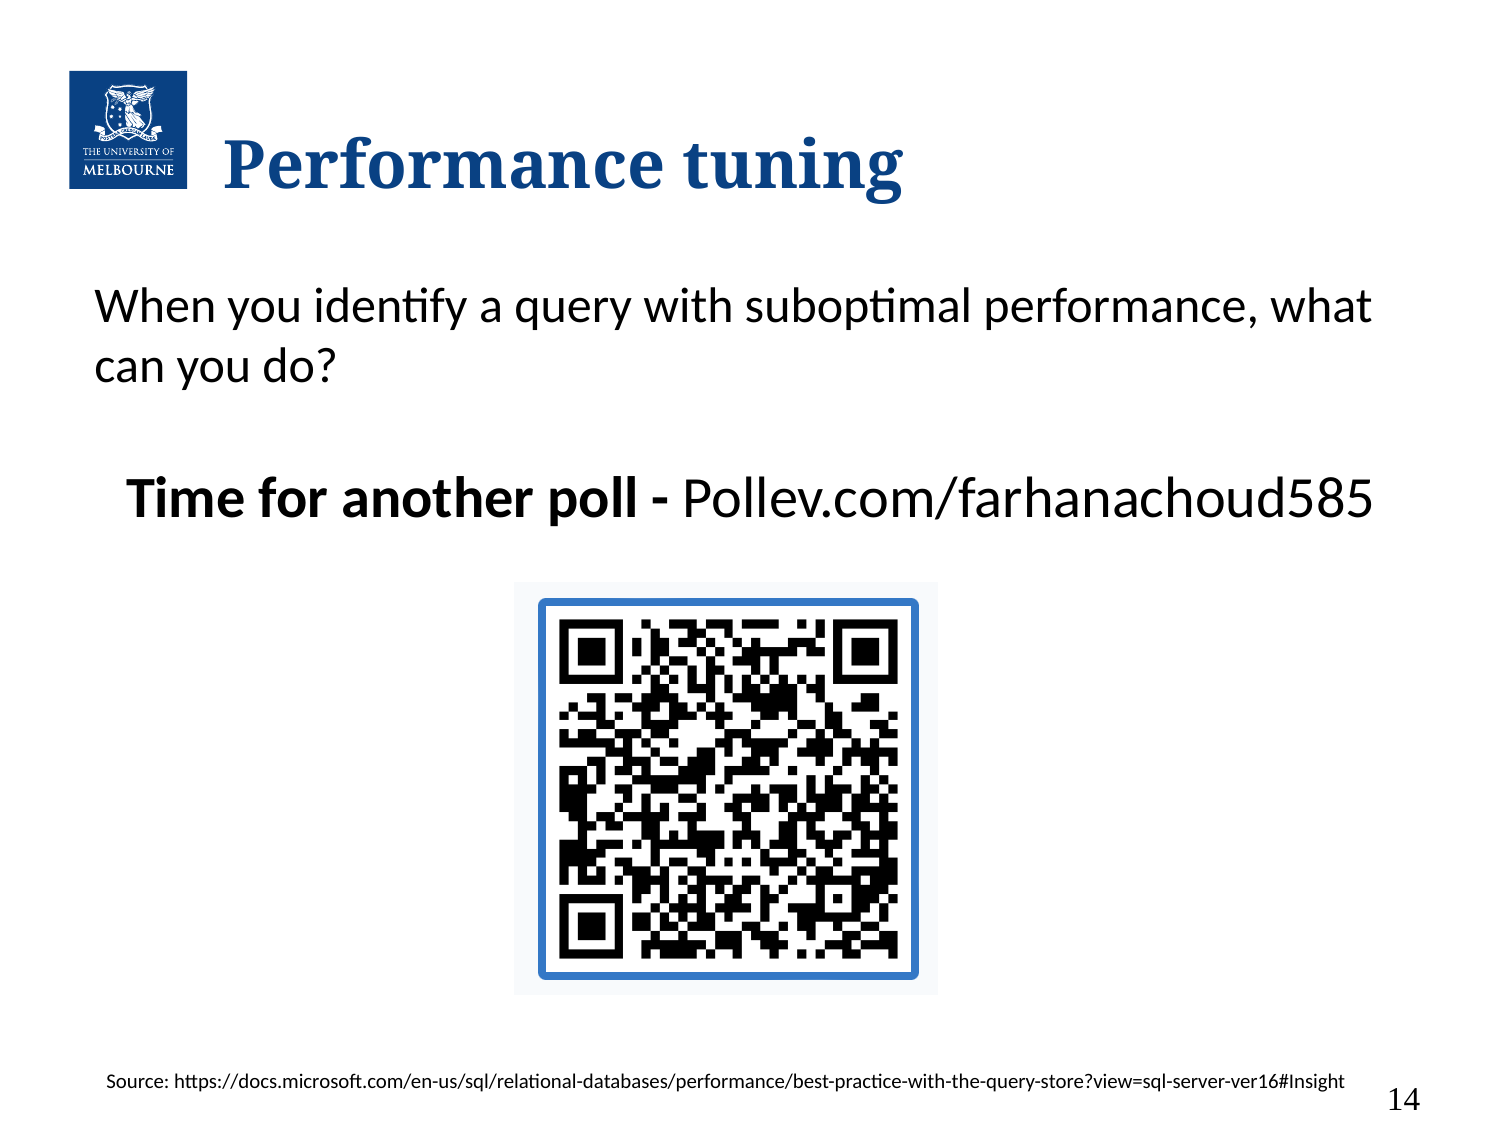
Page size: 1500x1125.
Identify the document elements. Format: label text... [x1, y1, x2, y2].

text_box When you identify a query with suboptimal performance, what can you do? [79, 264, 1469, 580]
title Performance tuning [208, 64, 1443, 211]
text_box Source: https://docs.microsoft.com/en-us/sql/relational-databases/performance/best-practice-with-the-query-store?view=sql-server-ver16#Insight [91, 1060, 1361, 1100]
picture [514, 582, 938, 995]
text_box Time for another poll - Pollev.com/farhanachoud585 [111, 451, 1500, 537]
